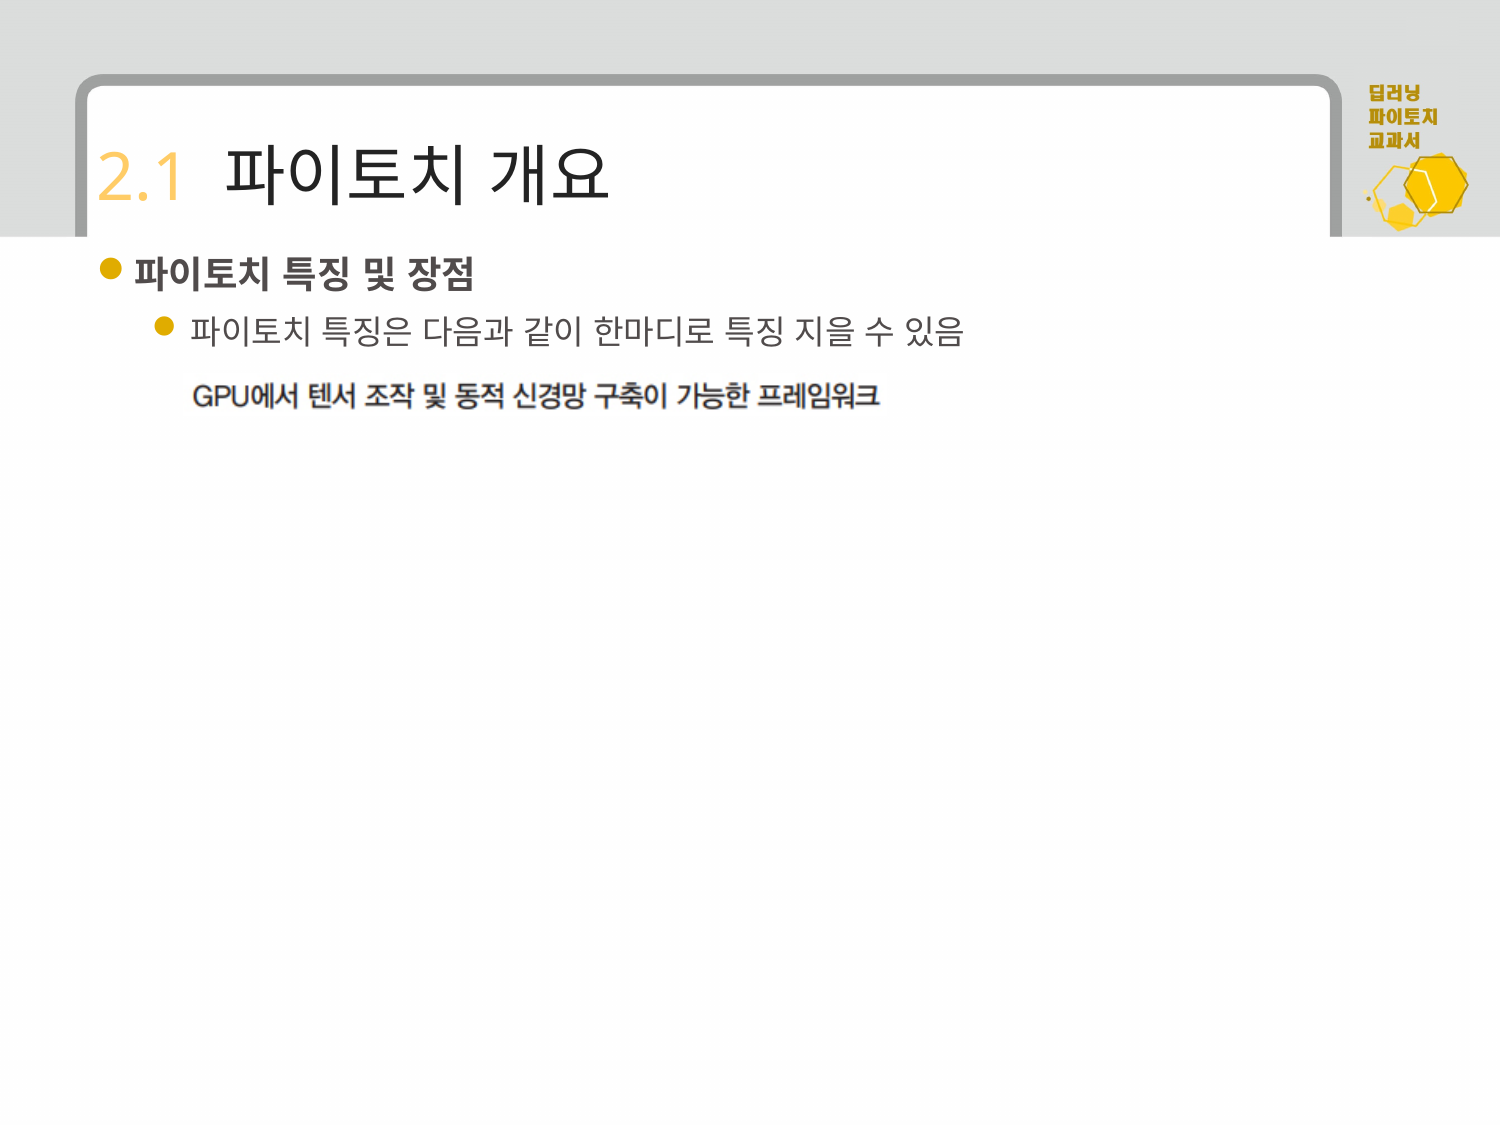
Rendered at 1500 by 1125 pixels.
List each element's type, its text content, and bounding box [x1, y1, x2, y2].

picture [0, 0, 1500, 1125]
list 파이토치 특징 및 장점 파이토치 특징은 다음과 같이 한마디로 특징 지을 수 있음 [81, 239, 1412, 1054]
title 2.1 파이토치 개요 [81, 90, 1412, 222]
